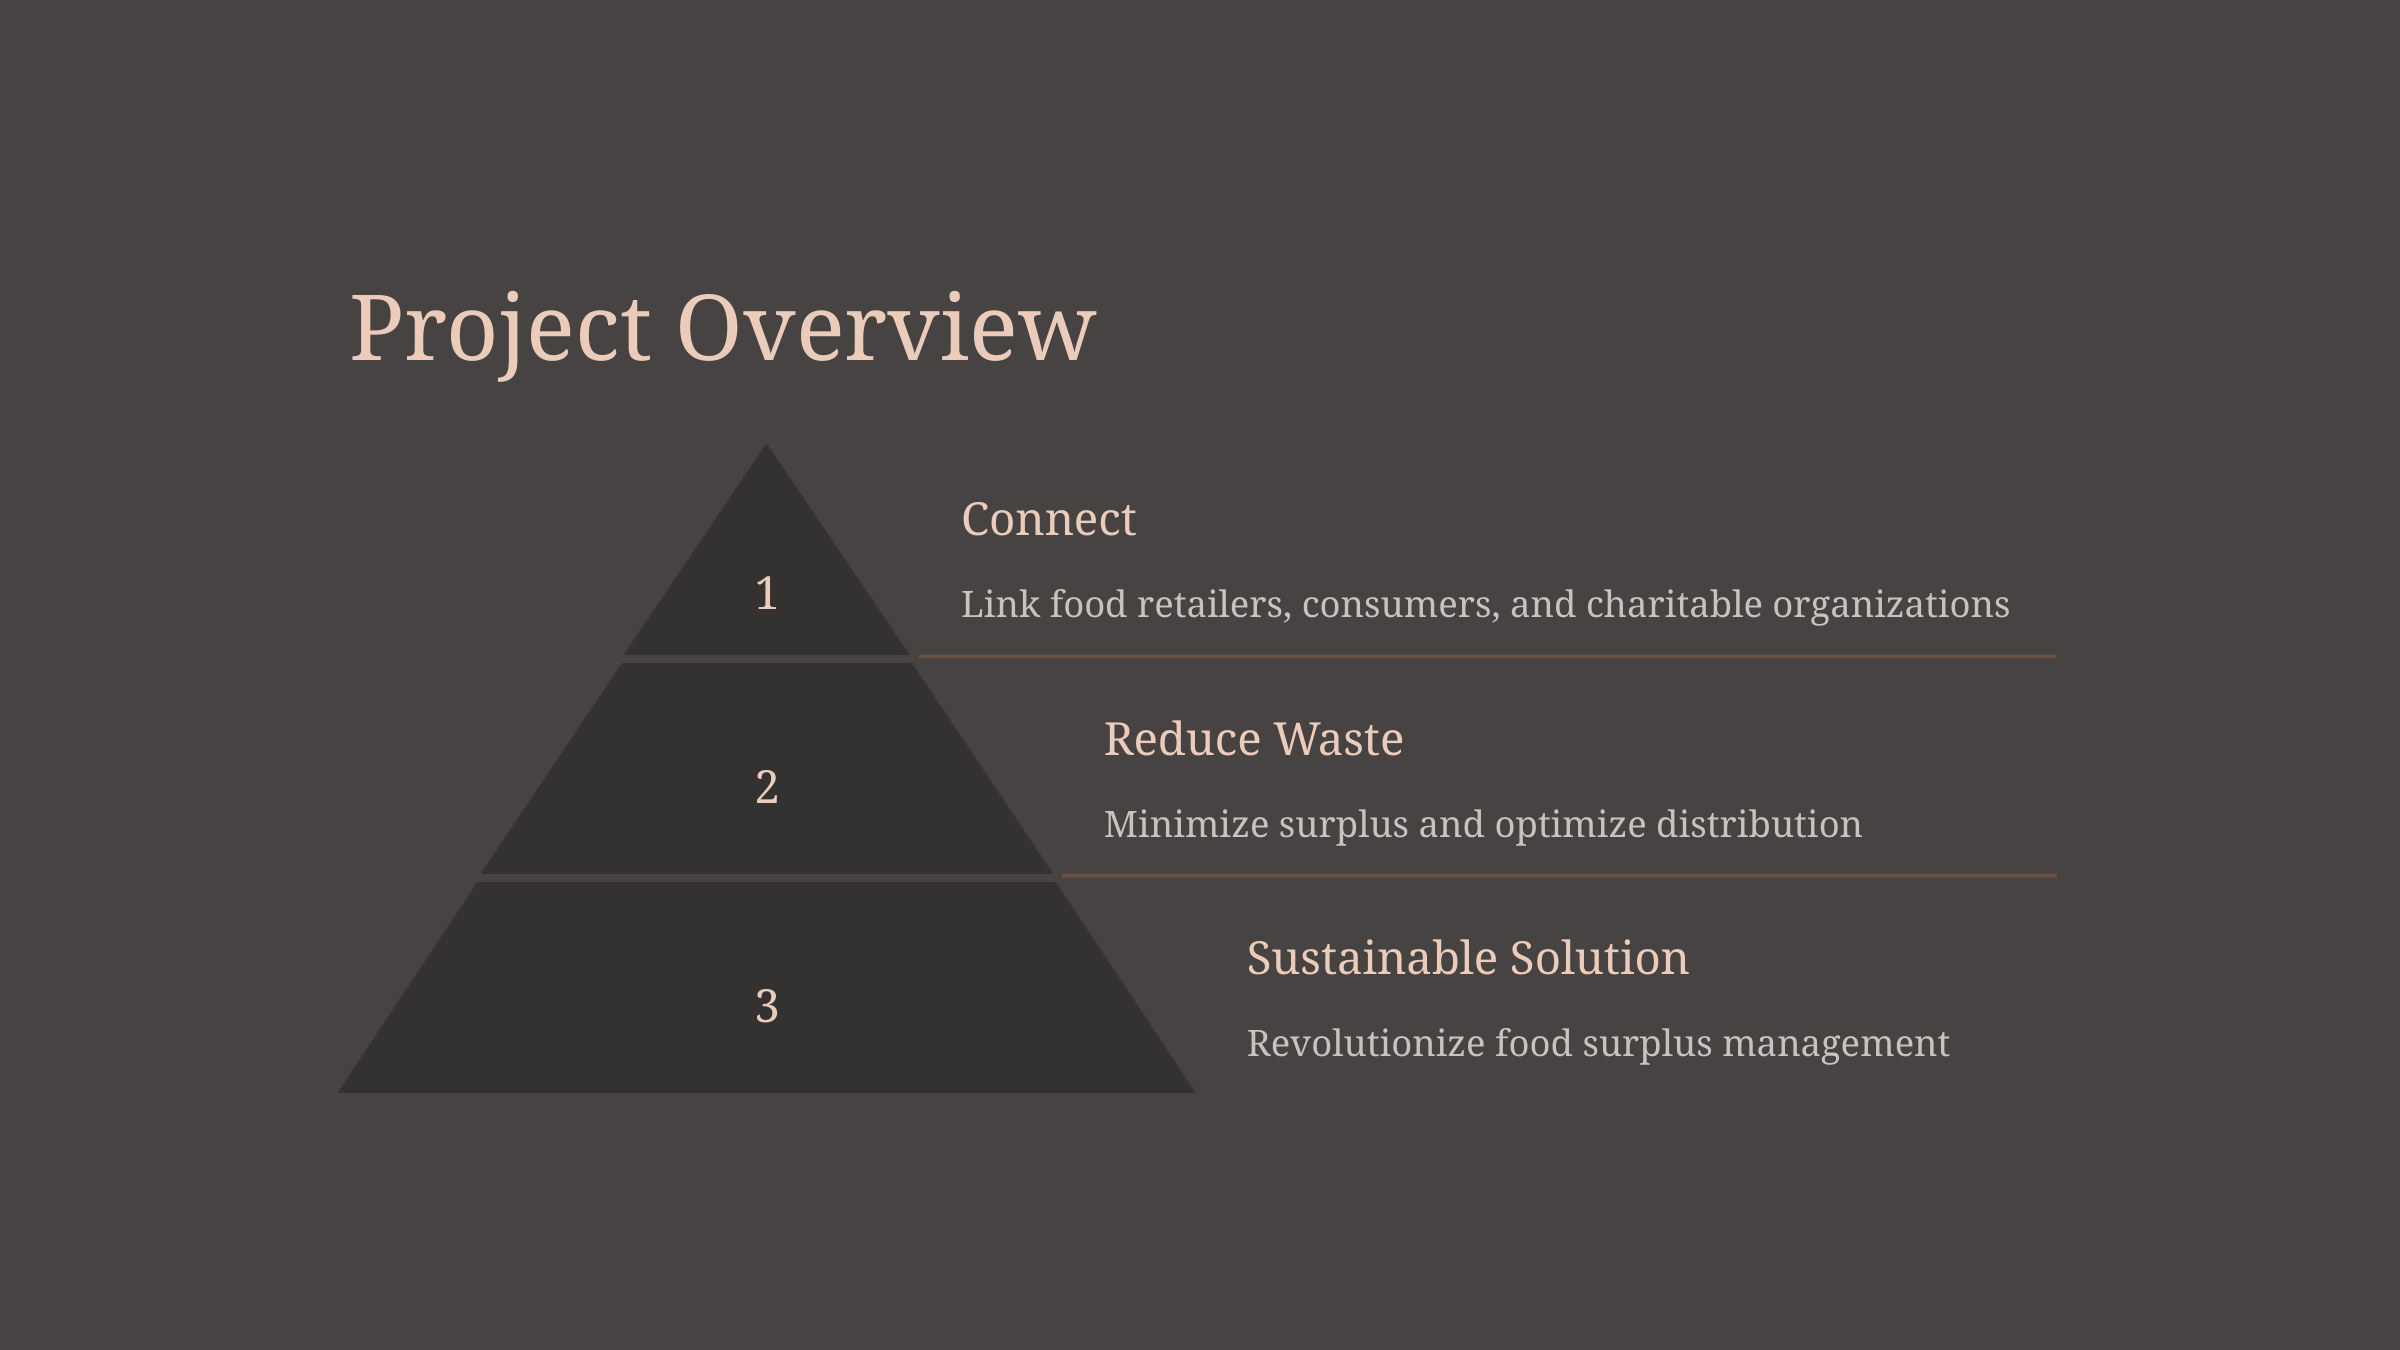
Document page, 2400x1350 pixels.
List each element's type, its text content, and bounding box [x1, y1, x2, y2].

text_box [919, 654, 2057, 659]
text_box Link food retailers, consumers, and charitable organizations [946, 559, 1913, 618]
text_box [1061, 873, 2057, 878]
text_box [0, 0, 2400, 1350]
picture [338, 882, 1196, 1093]
text_box Sustainable Solution [1232, 918, 1688, 976]
text_box Reduce Waste [1089, 699, 1545, 757]
picture [481, 663, 1053, 874]
text_box Connect [946, 480, 1402, 538]
text_box Minimize surplus and optimize distribution [1089, 778, 1790, 837]
text_box Revolutionize food surplus management [1232, 997, 1882, 1056]
picture [624, 444, 910, 655]
text_box Project Overview [334, 257, 1246, 372]
